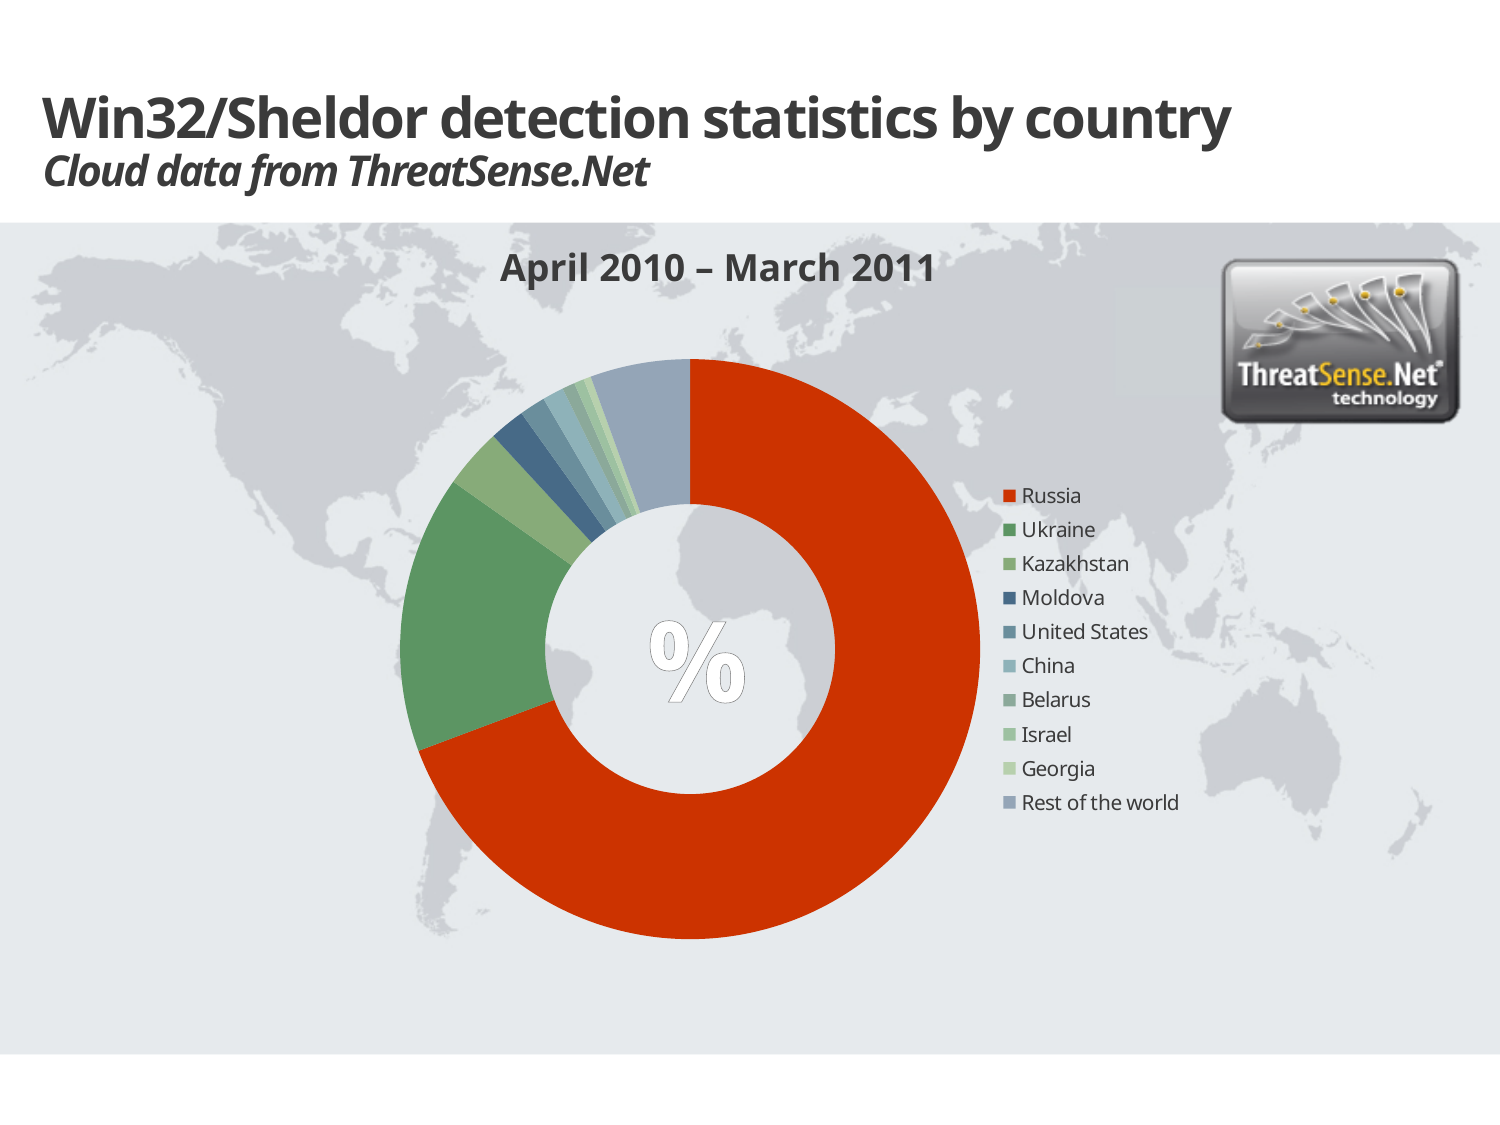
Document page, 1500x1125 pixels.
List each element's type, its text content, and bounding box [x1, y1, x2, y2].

picture [0, 223, 1500, 1125]
text_box Win32/Sheldor detection statistics by country Cloud data from ThreatSense.Net [42, 42, 1496, 198]
chart [383, 233, 1200, 1065]
